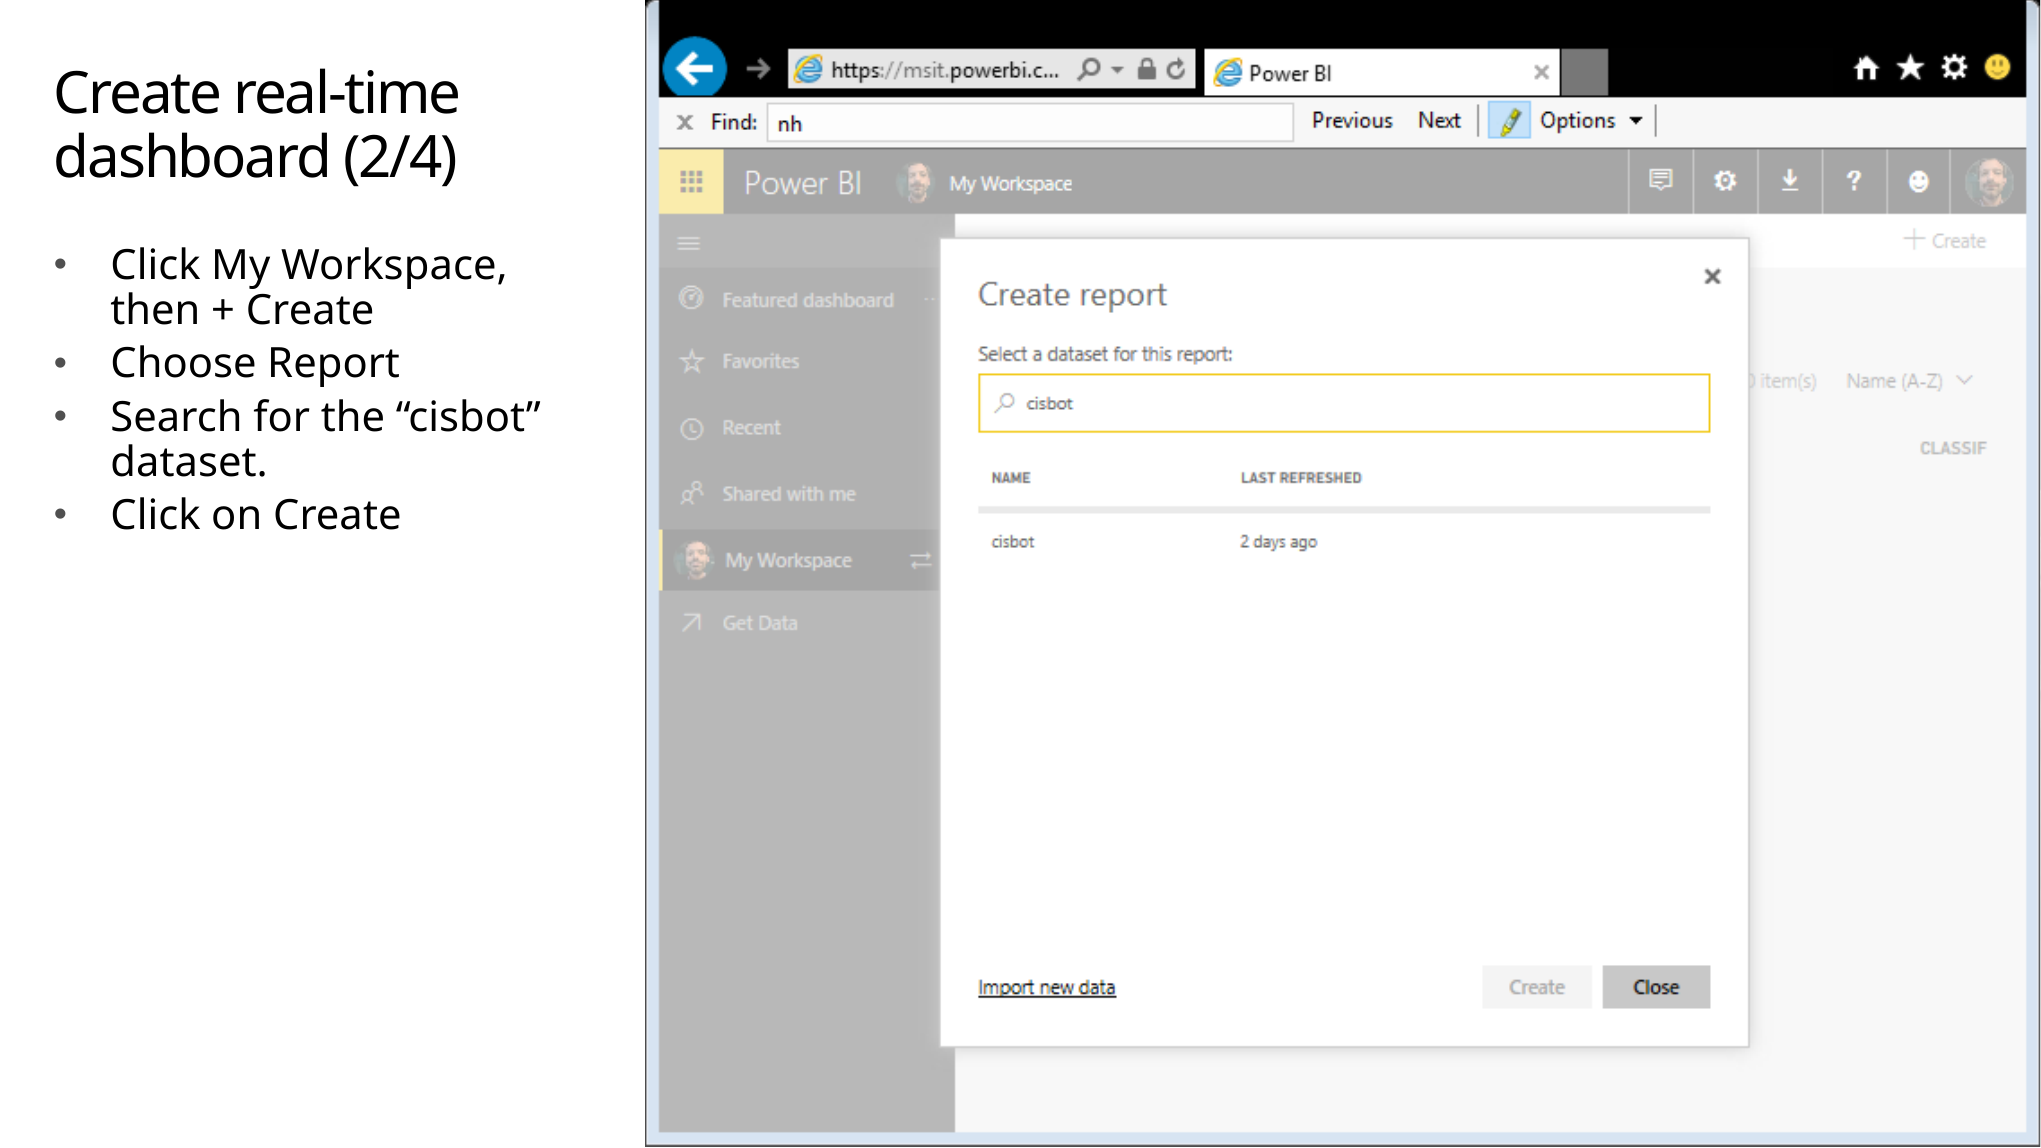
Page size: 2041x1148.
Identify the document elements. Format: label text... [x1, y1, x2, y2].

title Create real-time dashboard (2/4) [30, 48, 616, 207]
picture [644, 0, 2041, 1148]
list Click My Workspace, then + Create Choose Report Search for the “cisbot” dataset. Click on Create [30, 228, 616, 562]
